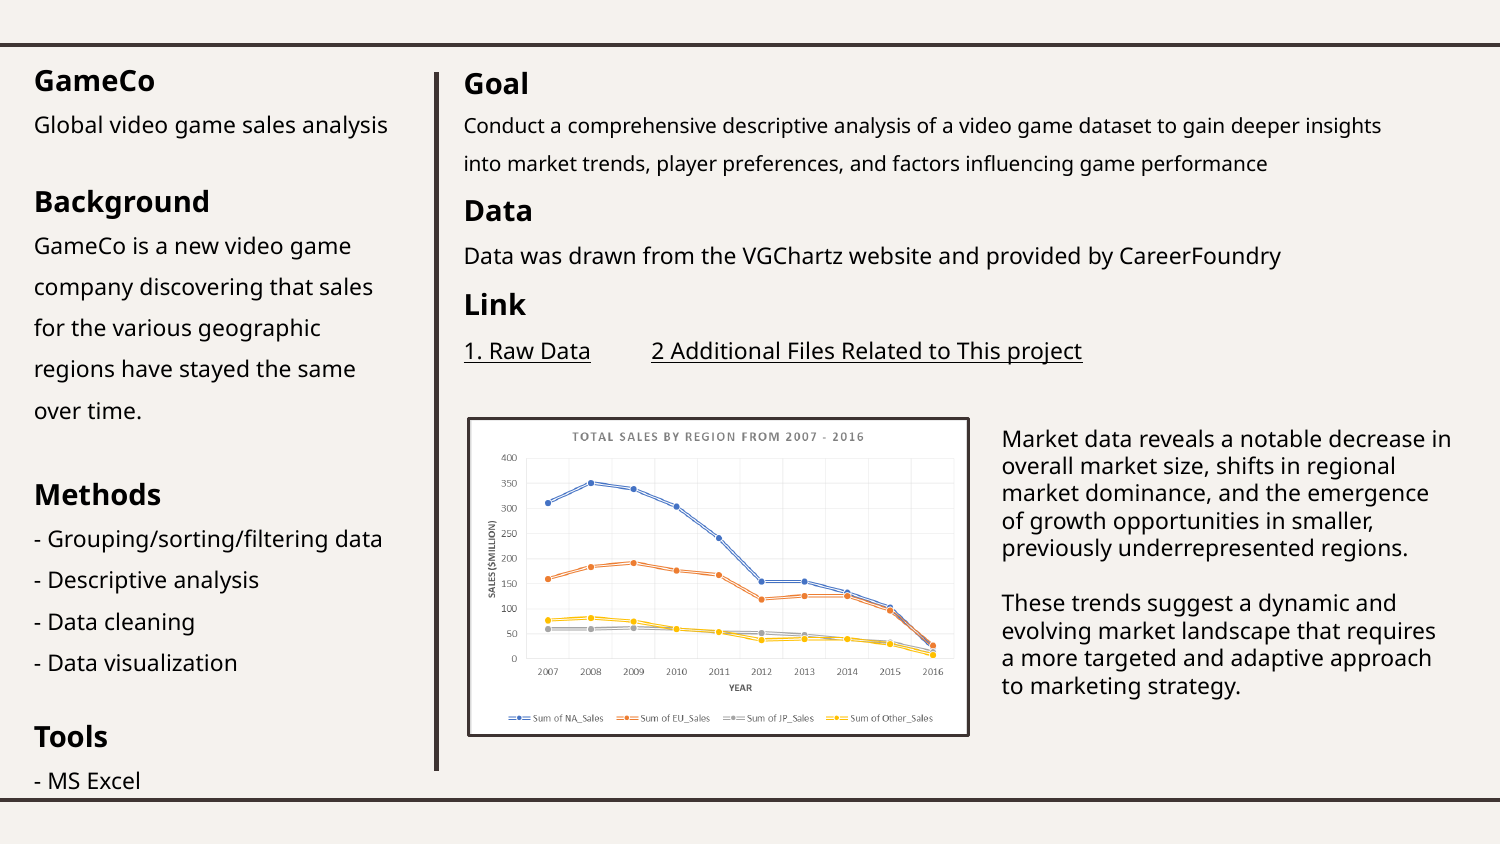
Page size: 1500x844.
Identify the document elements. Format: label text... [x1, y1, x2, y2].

picture [470, 419, 968, 735]
text_box Market data reveals a notable decrease in overall market size, shifts in regional market dominance, and the emergence of growth opportunities in smaller, previously underrepresented regions. These trends suggest a dynamic and evolving market landscape that requires a more targeted and adaptive approach to marketing strategy. [986, 416, 1470, 707]
text_box GameCo Global video game sales analysis Background GameCo is a new video game company discovering that sales for the various geographic regions have stayed the same over time. Methods - Grouping/sorting/filtering data - Descriptive analysis - Data cleaning - Data visualization Tools - MS Excel [0, 29, 437, 811]
text_box Goal Conduct a comprehensive descriptive analysis of a video game dataset to gain deeper insights into market trends, player preferences, and factors influencing game performance Data Data was drawn from the VGChartz website and provided by CareerFoundry Link 1. Raw Data 2 Additional Files Related to This project [448, 32, 1486, 390]
